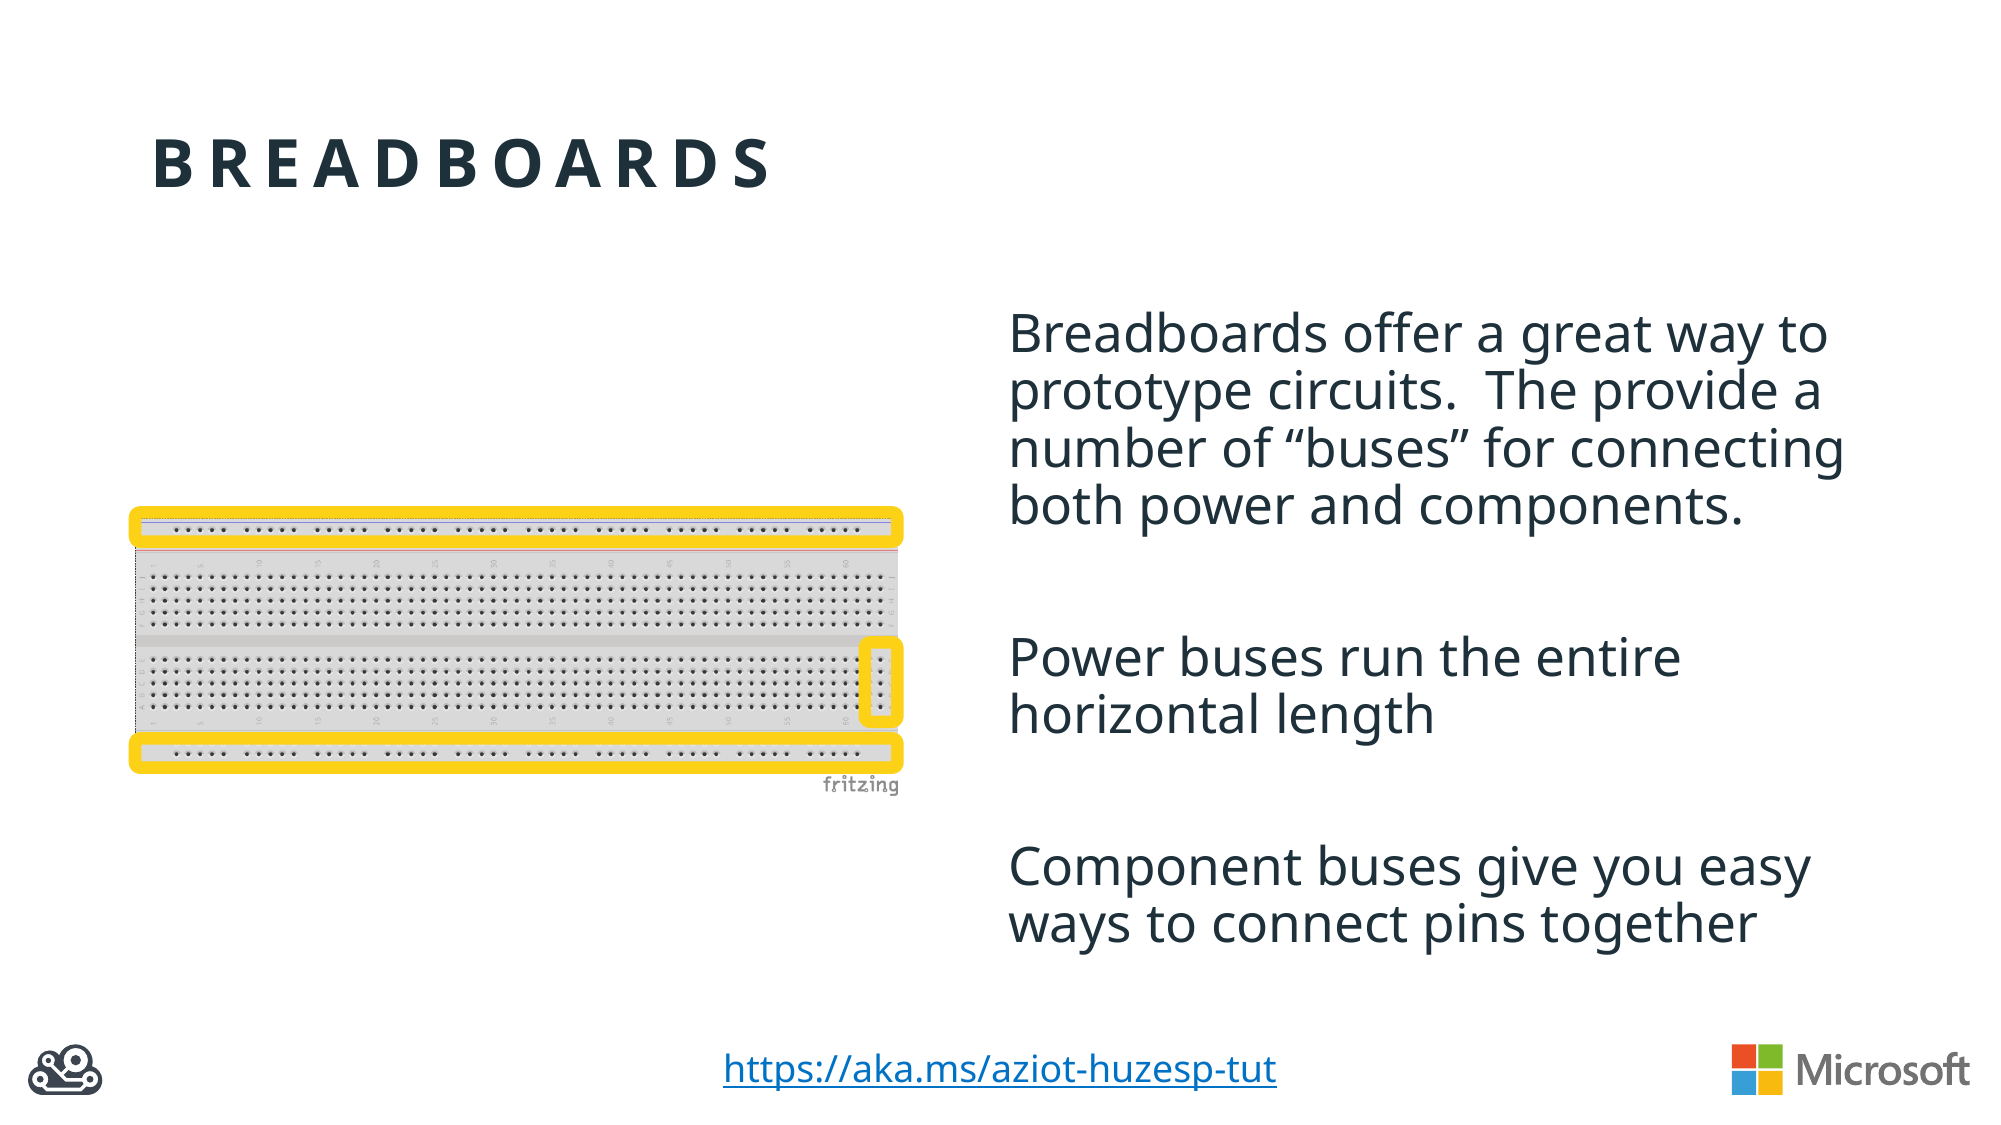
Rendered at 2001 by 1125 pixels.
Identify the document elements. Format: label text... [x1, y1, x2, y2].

title breadboards [135, 57, 1860, 275]
list Breadboards offer a great way to prototype circuits. The provide a number of “buses” for connecting both power and components. Power buses run the entire horizontal length Component buses give you easy ways to connect pins together [993, 299, 1863, 1014]
text_box [134, 511, 899, 539]
picture [134, 518, 898, 796]
